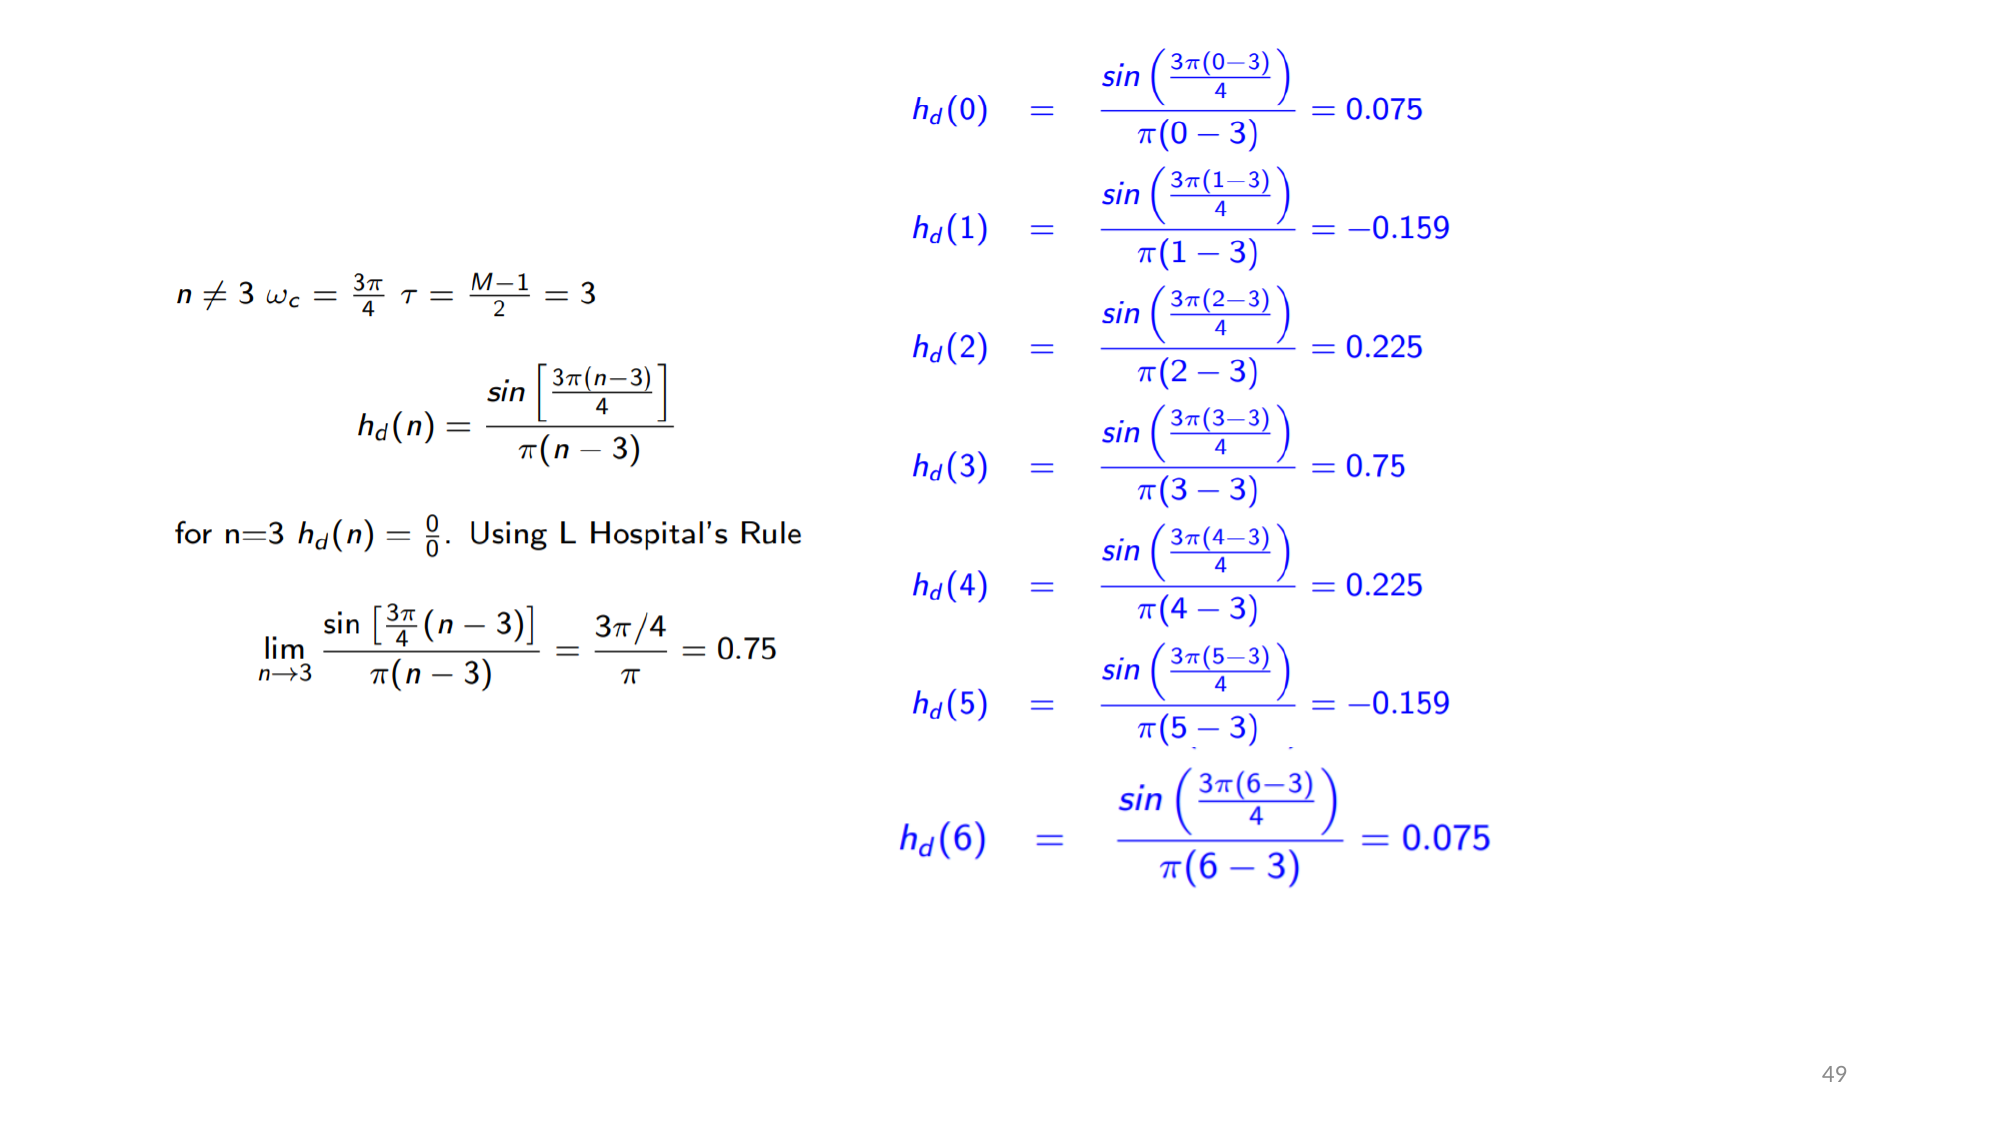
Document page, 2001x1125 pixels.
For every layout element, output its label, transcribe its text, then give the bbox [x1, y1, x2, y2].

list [154, 33, 1488, 748]
slide_number 49 [1412, 1042, 1863, 1103]
picture [890, 747, 1520, 900]
